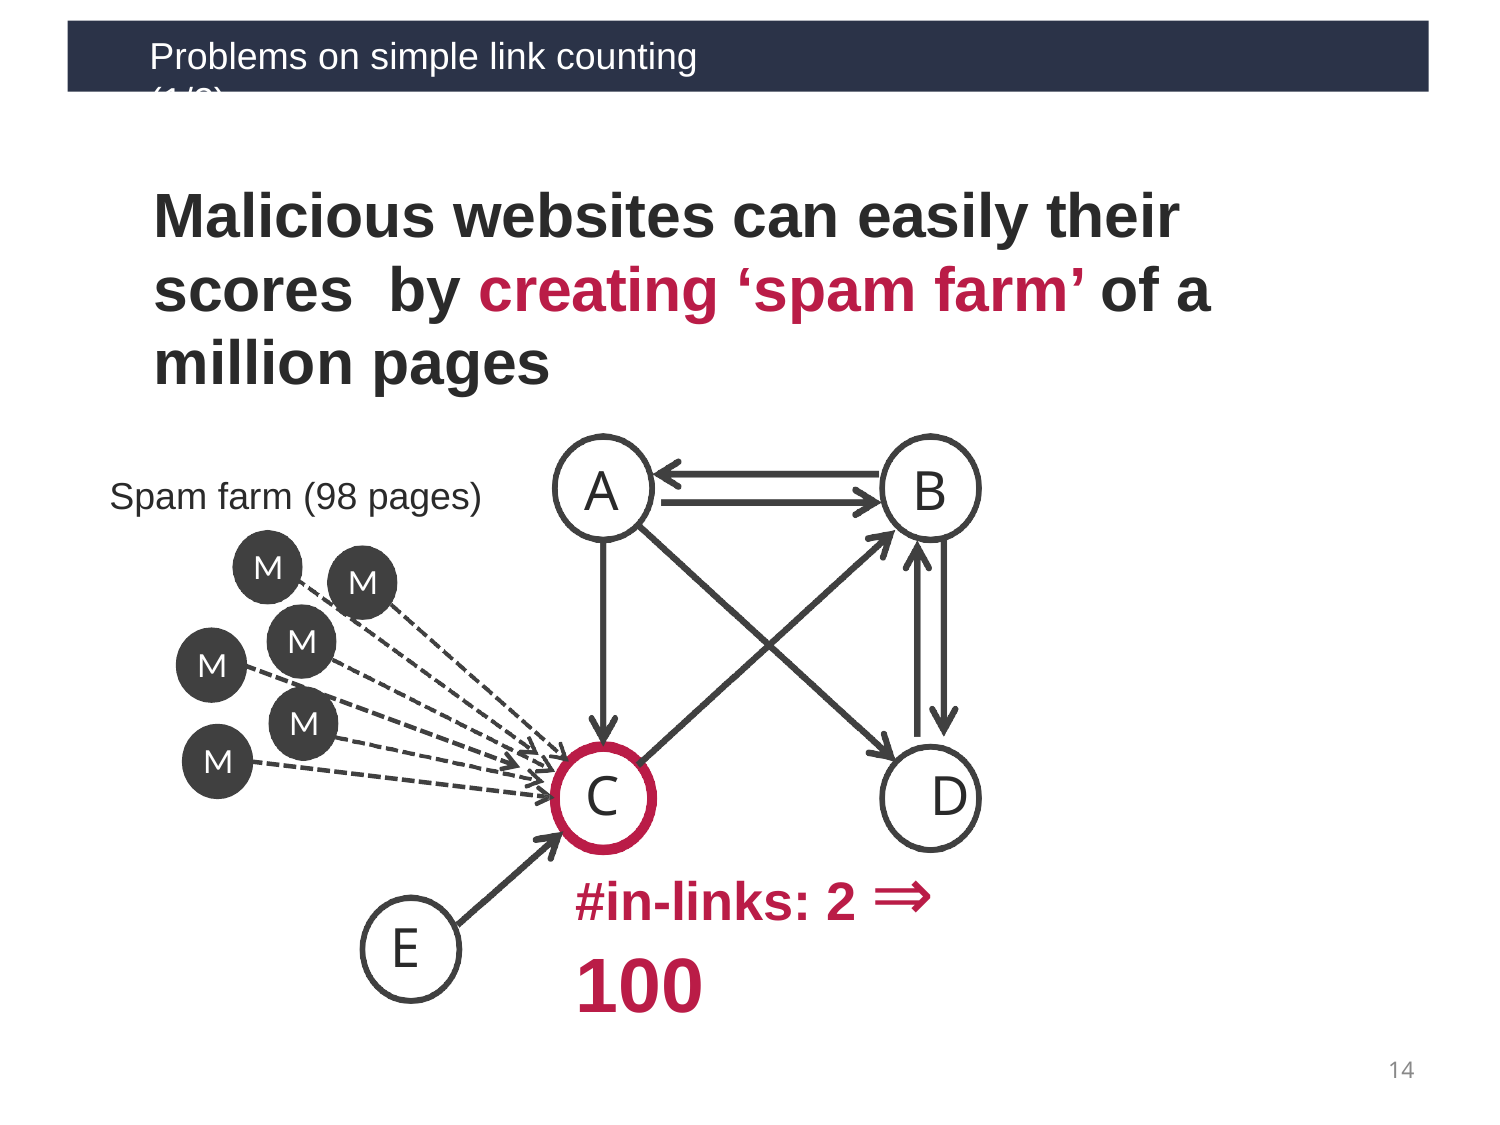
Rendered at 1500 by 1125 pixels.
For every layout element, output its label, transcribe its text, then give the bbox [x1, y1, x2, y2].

text_box [435, 781, 449, 788]
text_box [519, 791, 534, 798]
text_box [182, 723, 254, 800]
title Malicious websites can easily their scores by creating ‘spam farm’ of a million pages [151, 171, 1367, 397]
text_box A [582, 454, 621, 521]
text_box E [388, 911, 424, 978]
text_box [486, 787, 500, 794]
text_box [469, 785, 483, 792]
text_box Spam farm (98 pages) [107, 470, 487, 518]
text_box Problems on simple link counting (1/2) [147, 30, 762, 122]
text_box C D #in-links: 2 ⇒ 100 [574, 746, 1082, 1028]
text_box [176, 627, 521, 772]
text_box 14 [1382, 1059, 1422, 1087]
text_box [534, 785, 555, 807]
text_box M [251, 542, 284, 587]
text_box [418, 780, 432, 786]
text_box [452, 783, 466, 790]
text_box M [346, 557, 379, 602]
text_box [401, 780, 415, 784]
text_box M [285, 616, 318, 626]
text_box [503, 789, 517, 796]
text_box B [910, 454, 950, 521]
text_box [232, 433, 982, 1004]
